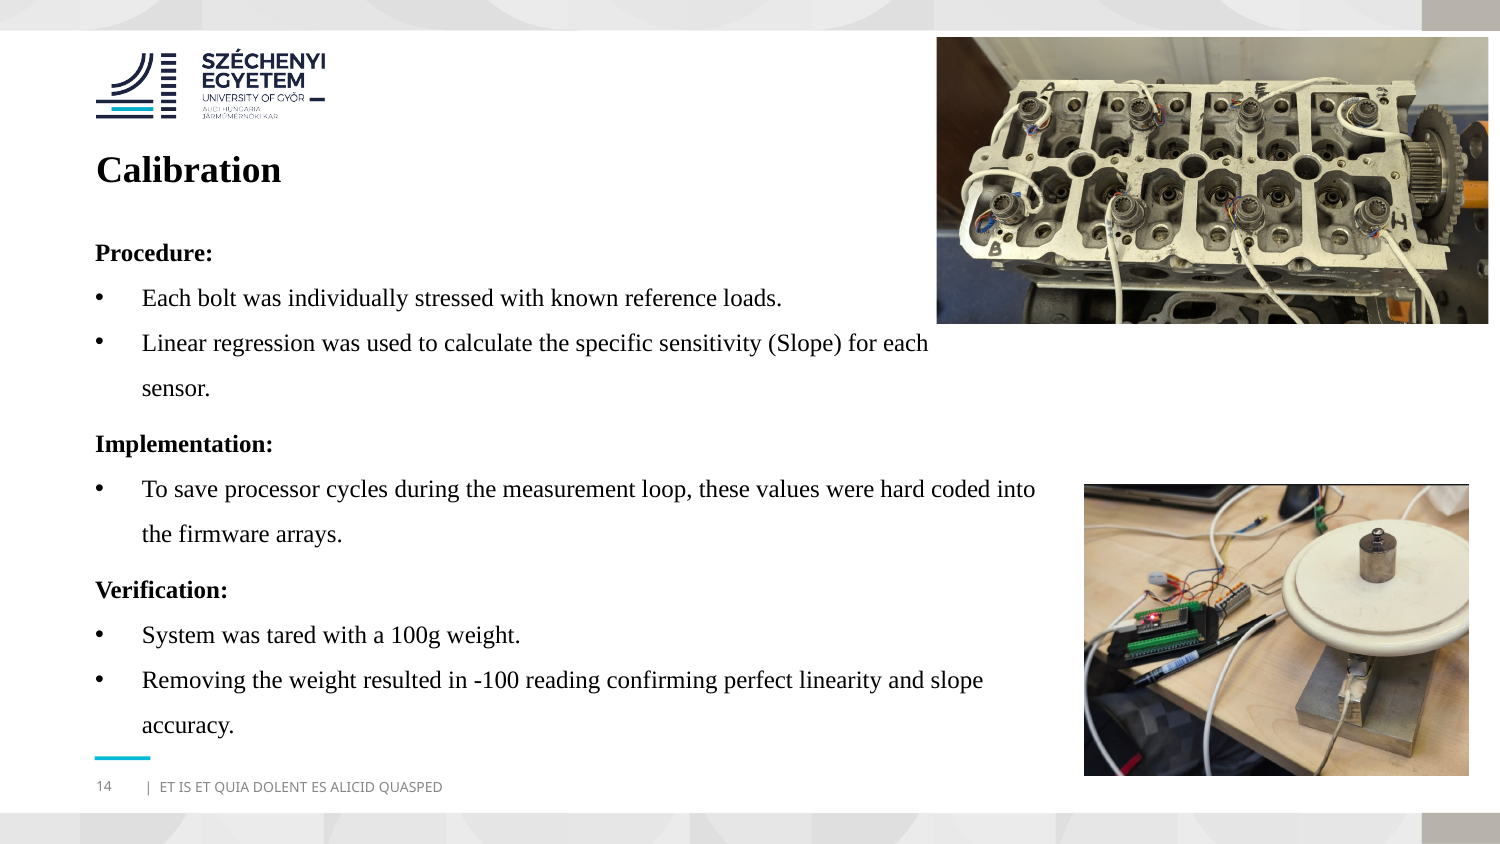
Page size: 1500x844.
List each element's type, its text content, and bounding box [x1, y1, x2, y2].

text_box Verification: System was tared with a 100g weight. Removing the weight resulted in -100 reading confirming perfect linearity and slope accuracy. [80, 551, 1066, 746]
picture [0, 0, 1500, 844]
text_box Implementation: To save processor cycles during the measurement loop, these values were hard coded into the firmware arrays. [80, 405, 1066, 551]
text_box Procedure: Each bolt was individually stressed with known reference loads. Linear regression was used to calculate the specific sensitivity (Slope) for each sensor. [80, 214, 989, 405]
text_box Calibration [81, 137, 297, 198]
